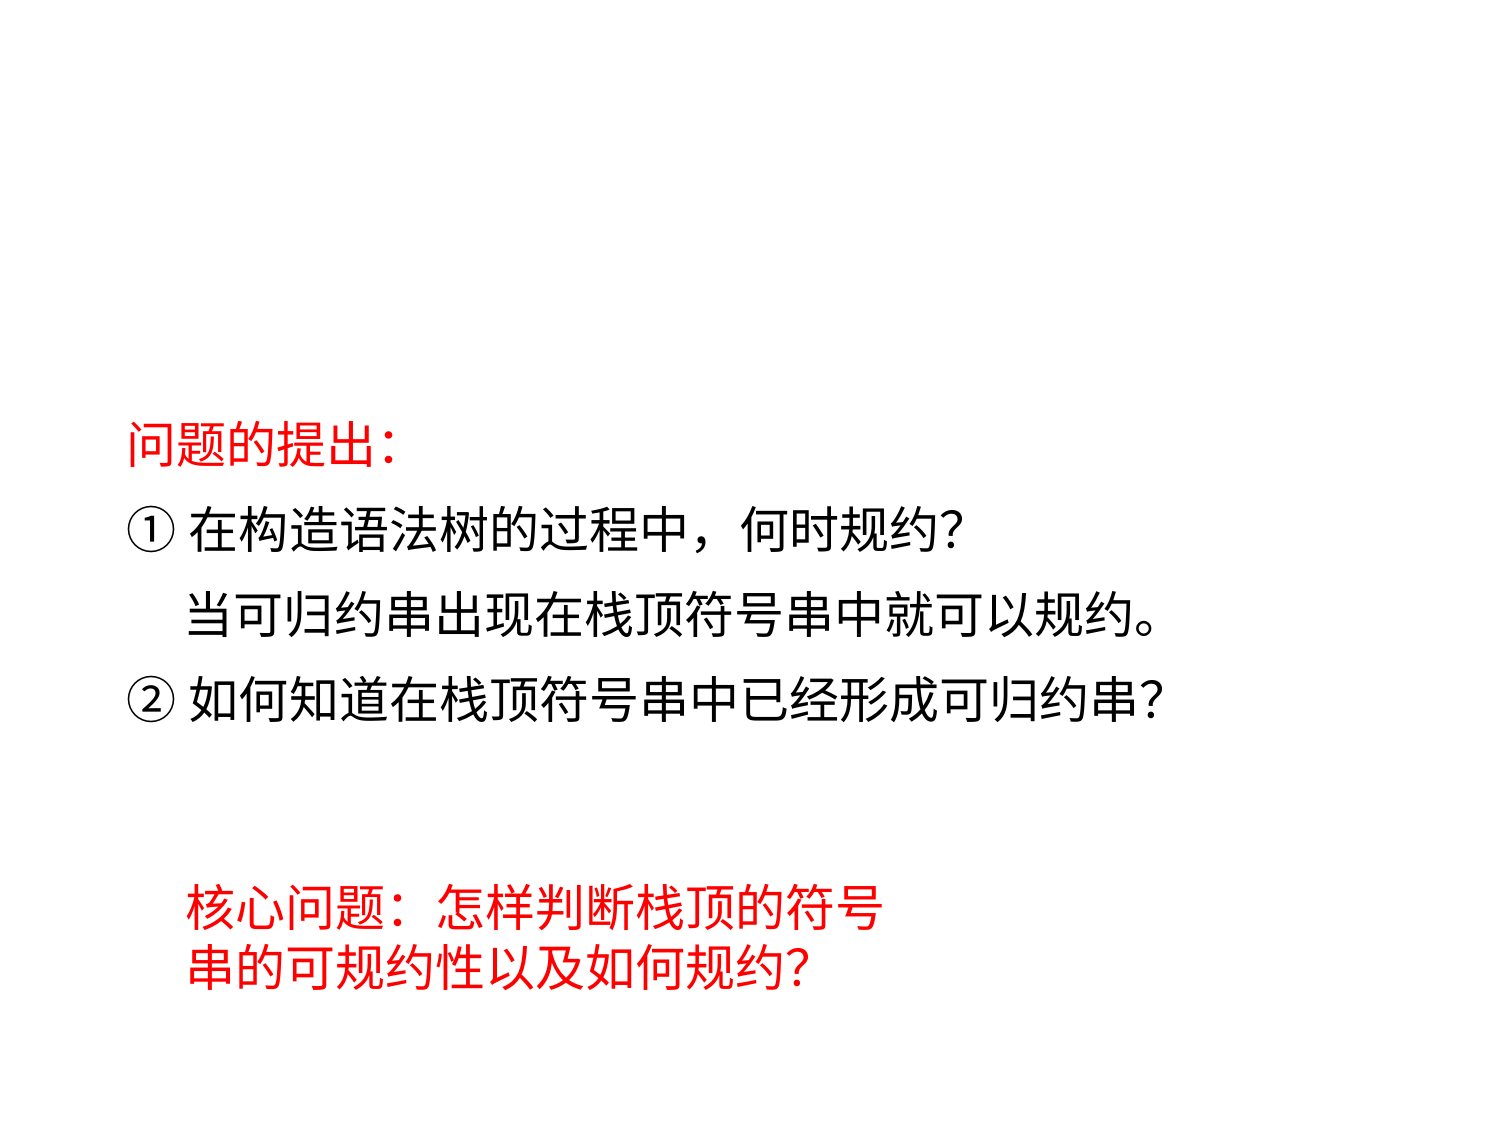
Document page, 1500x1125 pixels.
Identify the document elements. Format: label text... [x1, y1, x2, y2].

text_box 问题的提出： ①在构造语法树的过程中，何时规约？ 当可归约串出现在栈顶符号串中就可以规约。 ②如何知道在栈顶符号串中已经形成可归约串？ [112, 406, 1238, 822]
text_box 核心问题：怎样判断栈顶的符号串的可规约性以及如何规约？ [171, 869, 921, 1005]
